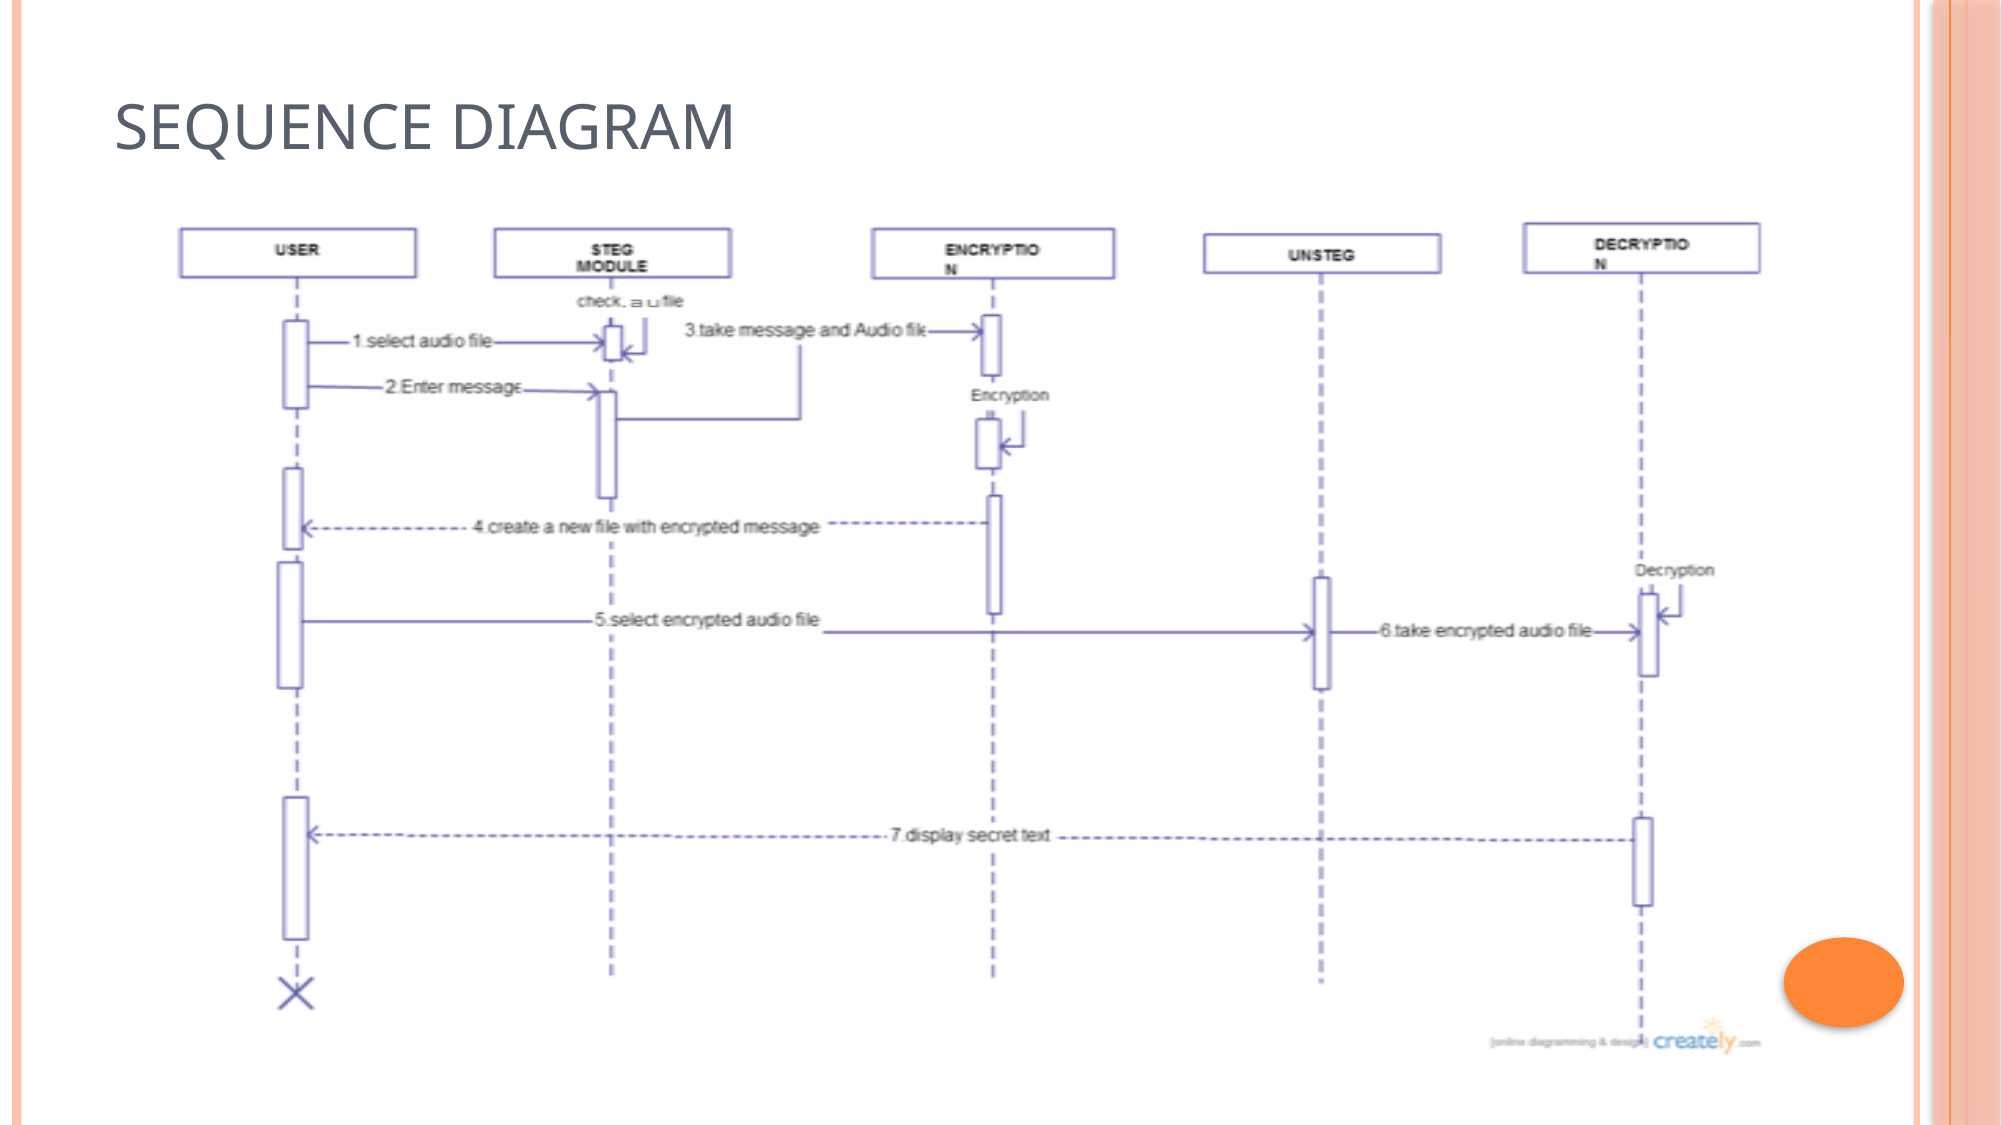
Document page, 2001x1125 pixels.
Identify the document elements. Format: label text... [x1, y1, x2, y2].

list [162, 194, 1773, 1063]
title Sequence Diagram [99, 0, 1734, 170]
